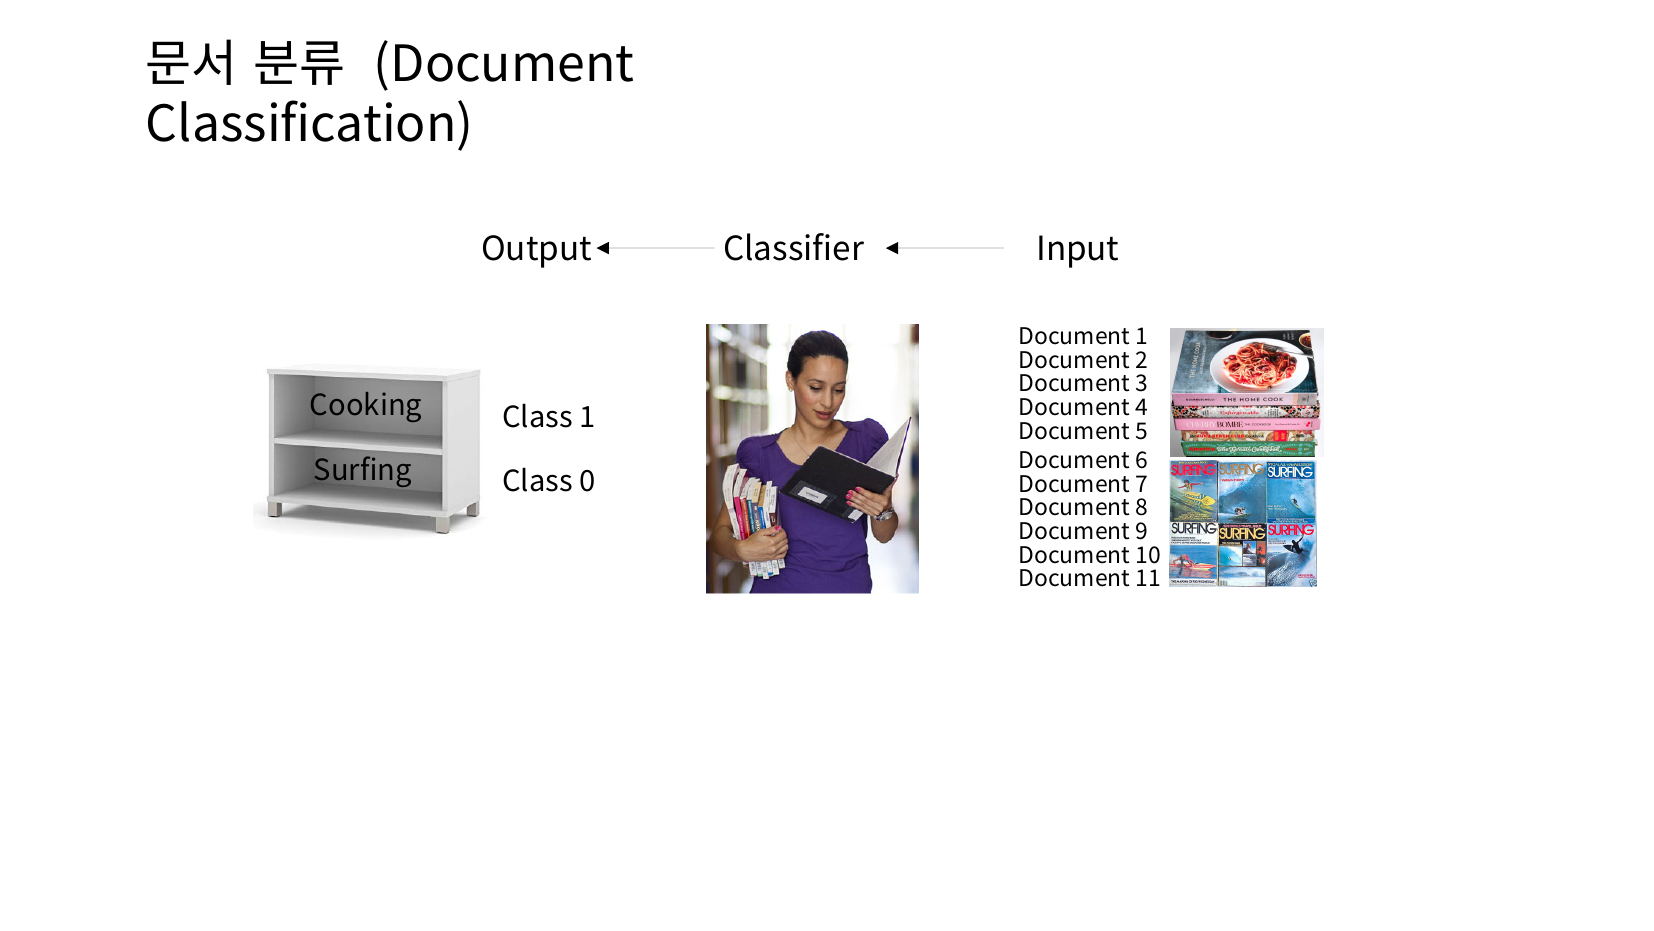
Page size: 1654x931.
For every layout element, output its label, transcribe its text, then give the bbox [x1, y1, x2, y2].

picture [705, 324, 920, 595]
text_box Document 8 [1003, 485, 1163, 509]
text_box Classifier [708, 219, 886, 302]
text_box Input [1021, 219, 1223, 284]
text_box Document 2 [1003, 337, 1164, 361]
picture [1169, 328, 1324, 457]
text_box Document 5 [1003, 408, 1164, 438]
text_box Class 0 [496, 455, 615, 520]
text_box [596, 241, 715, 255]
picture [253, 354, 491, 544]
text_box Document 7 [1003, 461, 1164, 485]
text_box Output [466, 219, 620, 284]
text_box Document 9 [1003, 509, 1163, 532]
text_box Class 1 [496, 391, 615, 455]
text_box Document 10 [1003, 532, 1163, 556]
text_box Document 4 [1003, 385, 1164, 408]
picture [1168, 460, 1318, 588]
text_box [885, 241, 1004, 255]
text_box Document 1 [1003, 314, 1176, 337]
text_box Document 6 [1003, 438, 1164, 461]
text_box Document 11 [1003, 556, 1181, 603]
text_box 문서 분류 (Document Classification) [131, 23, 871, 111]
text_box Document 3 [1003, 361, 1164, 385]
